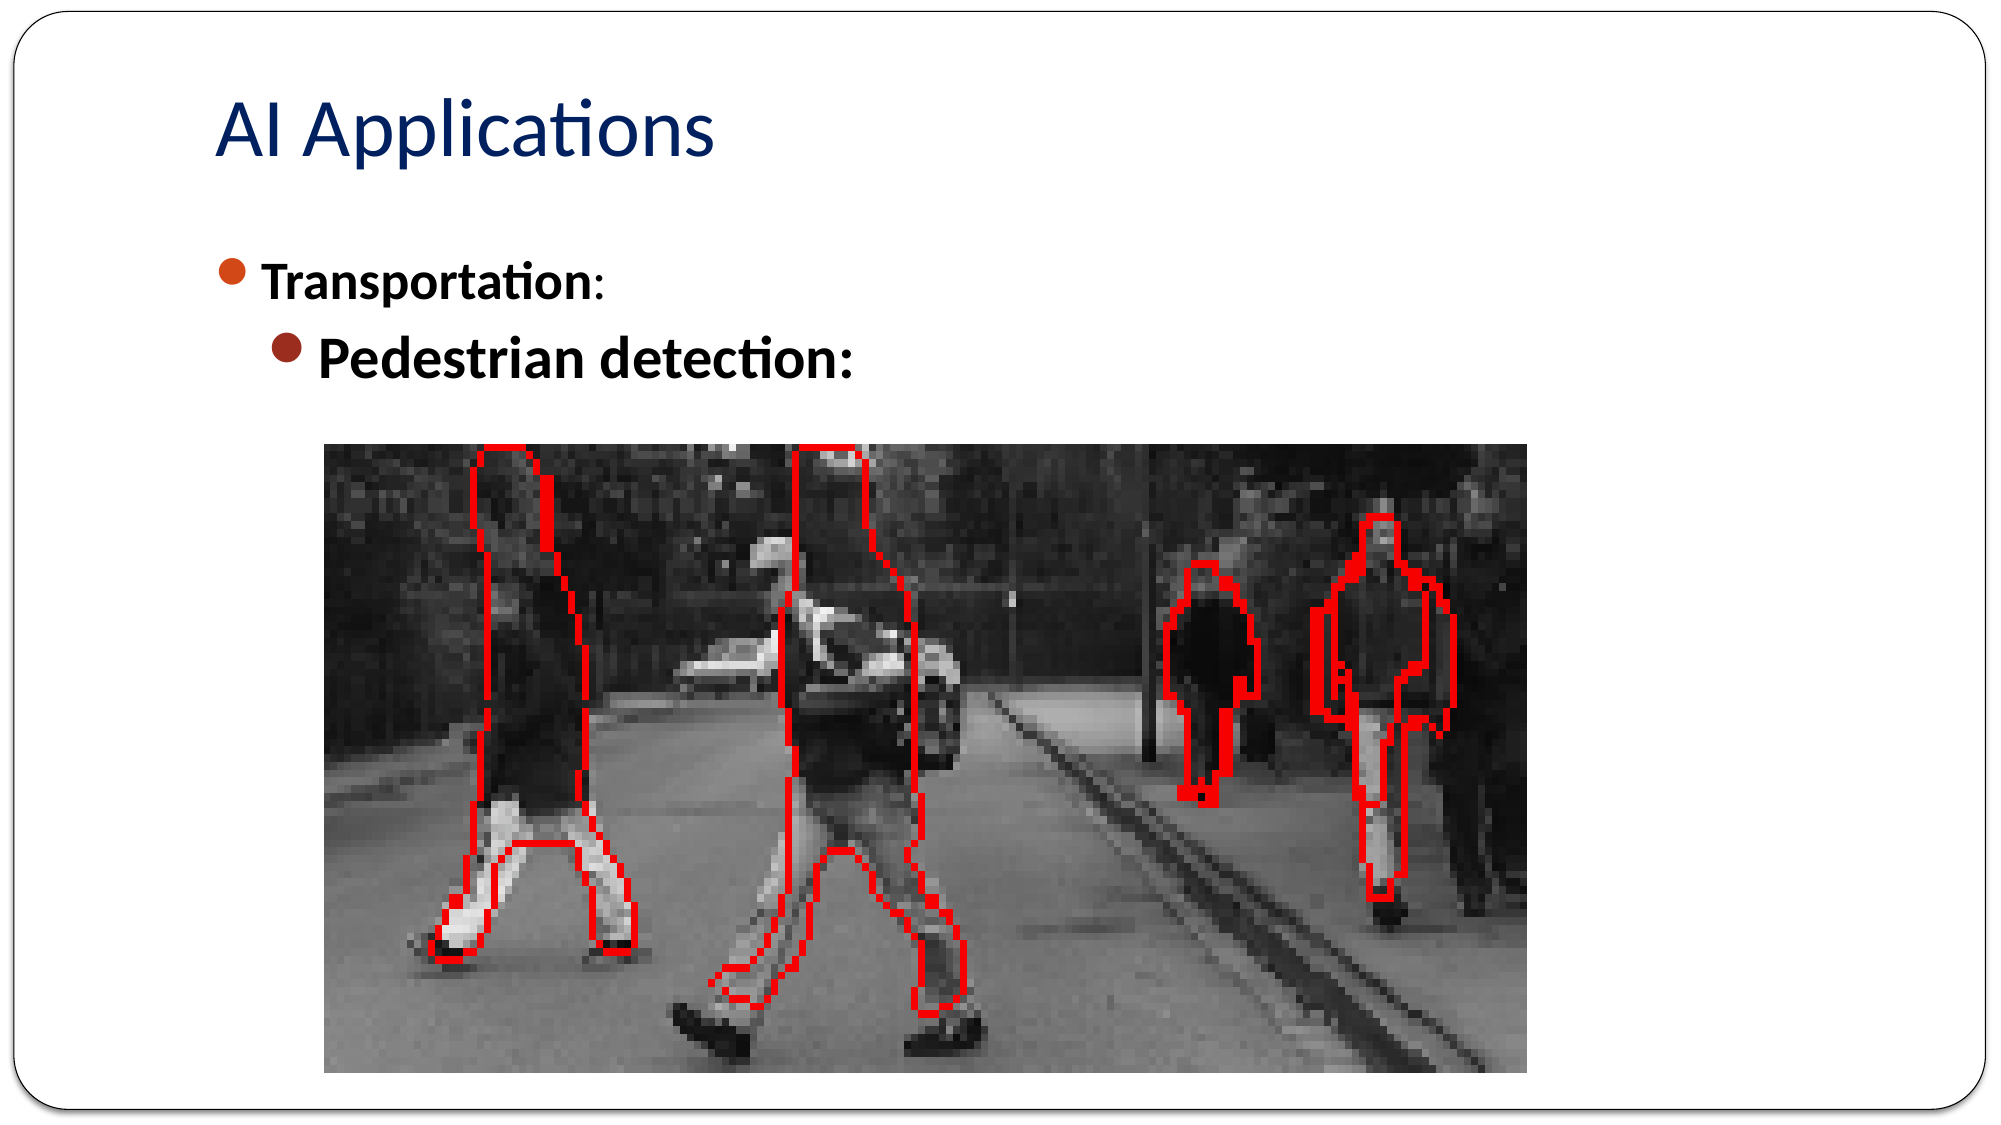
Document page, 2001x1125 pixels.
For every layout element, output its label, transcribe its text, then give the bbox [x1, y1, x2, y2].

title AI Applications [200, 45, 1900, 189]
list Transportation: Pedestrian detection: [200, 237, 1900, 988]
picture [324, 444, 1534, 1073]
